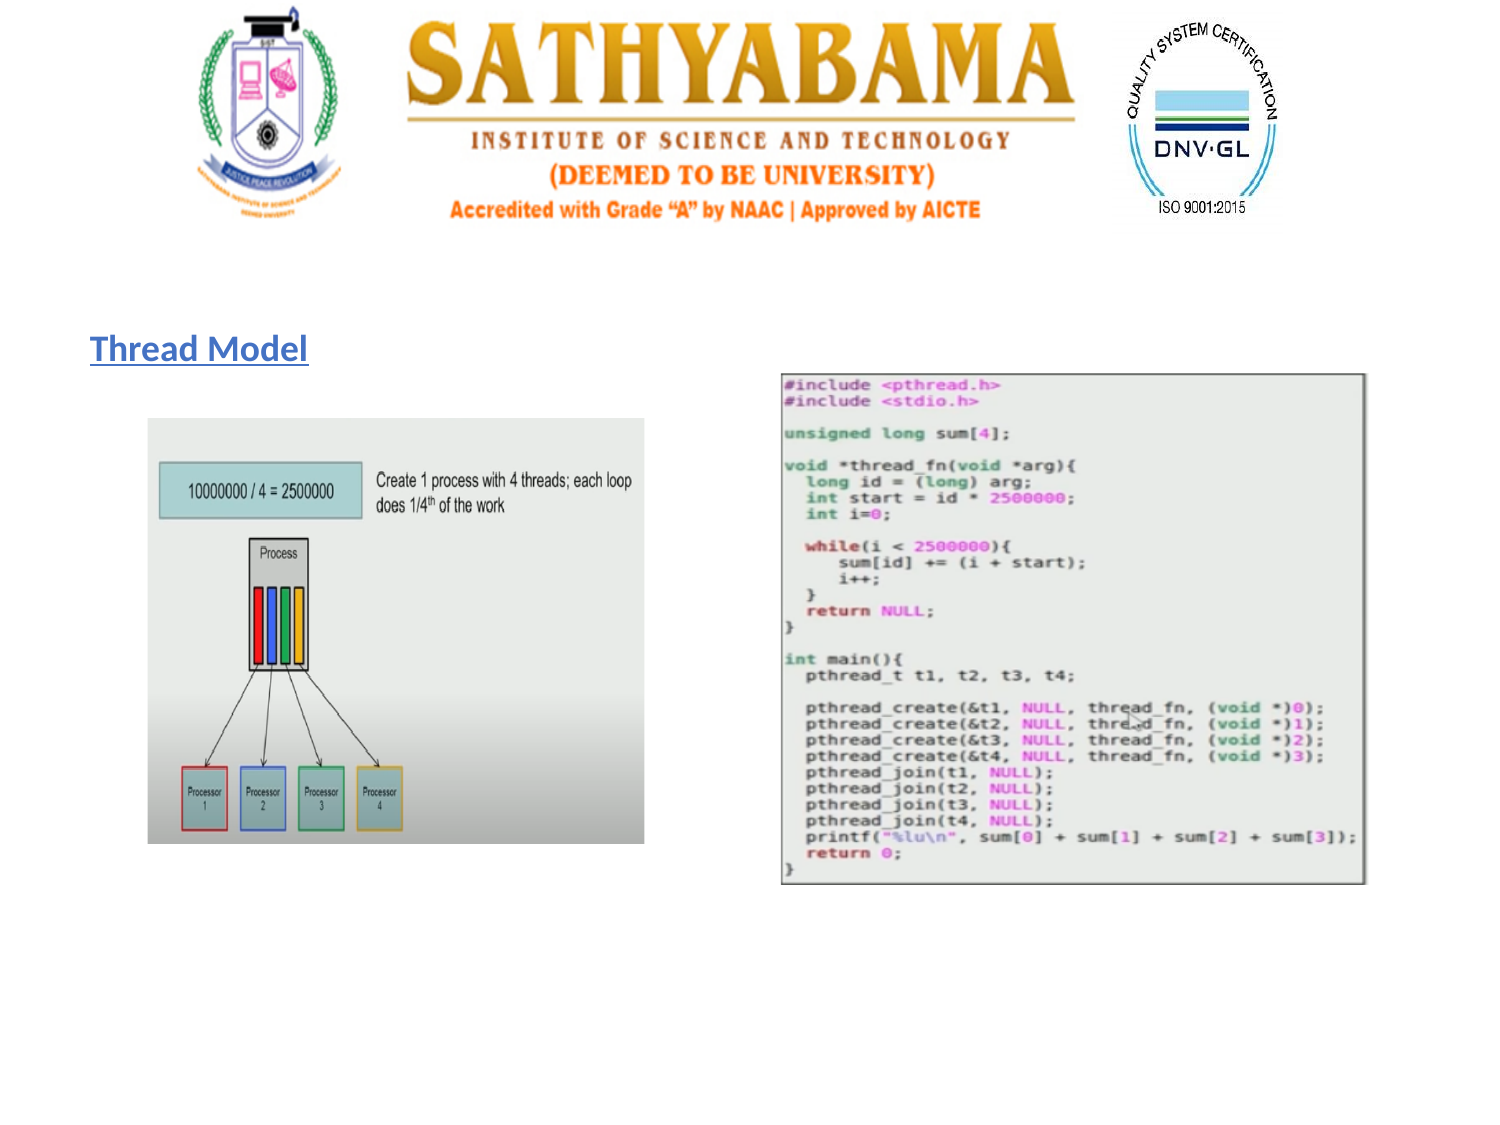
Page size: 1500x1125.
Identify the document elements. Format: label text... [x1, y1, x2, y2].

picture [186, 3, 352, 227]
picture [780, 373, 1369, 885]
picture [1112, 8, 1283, 238]
picture [147, 418, 645, 844]
picture [397, 0, 1084, 230]
text_box Thread Model [75, 316, 1476, 421]
